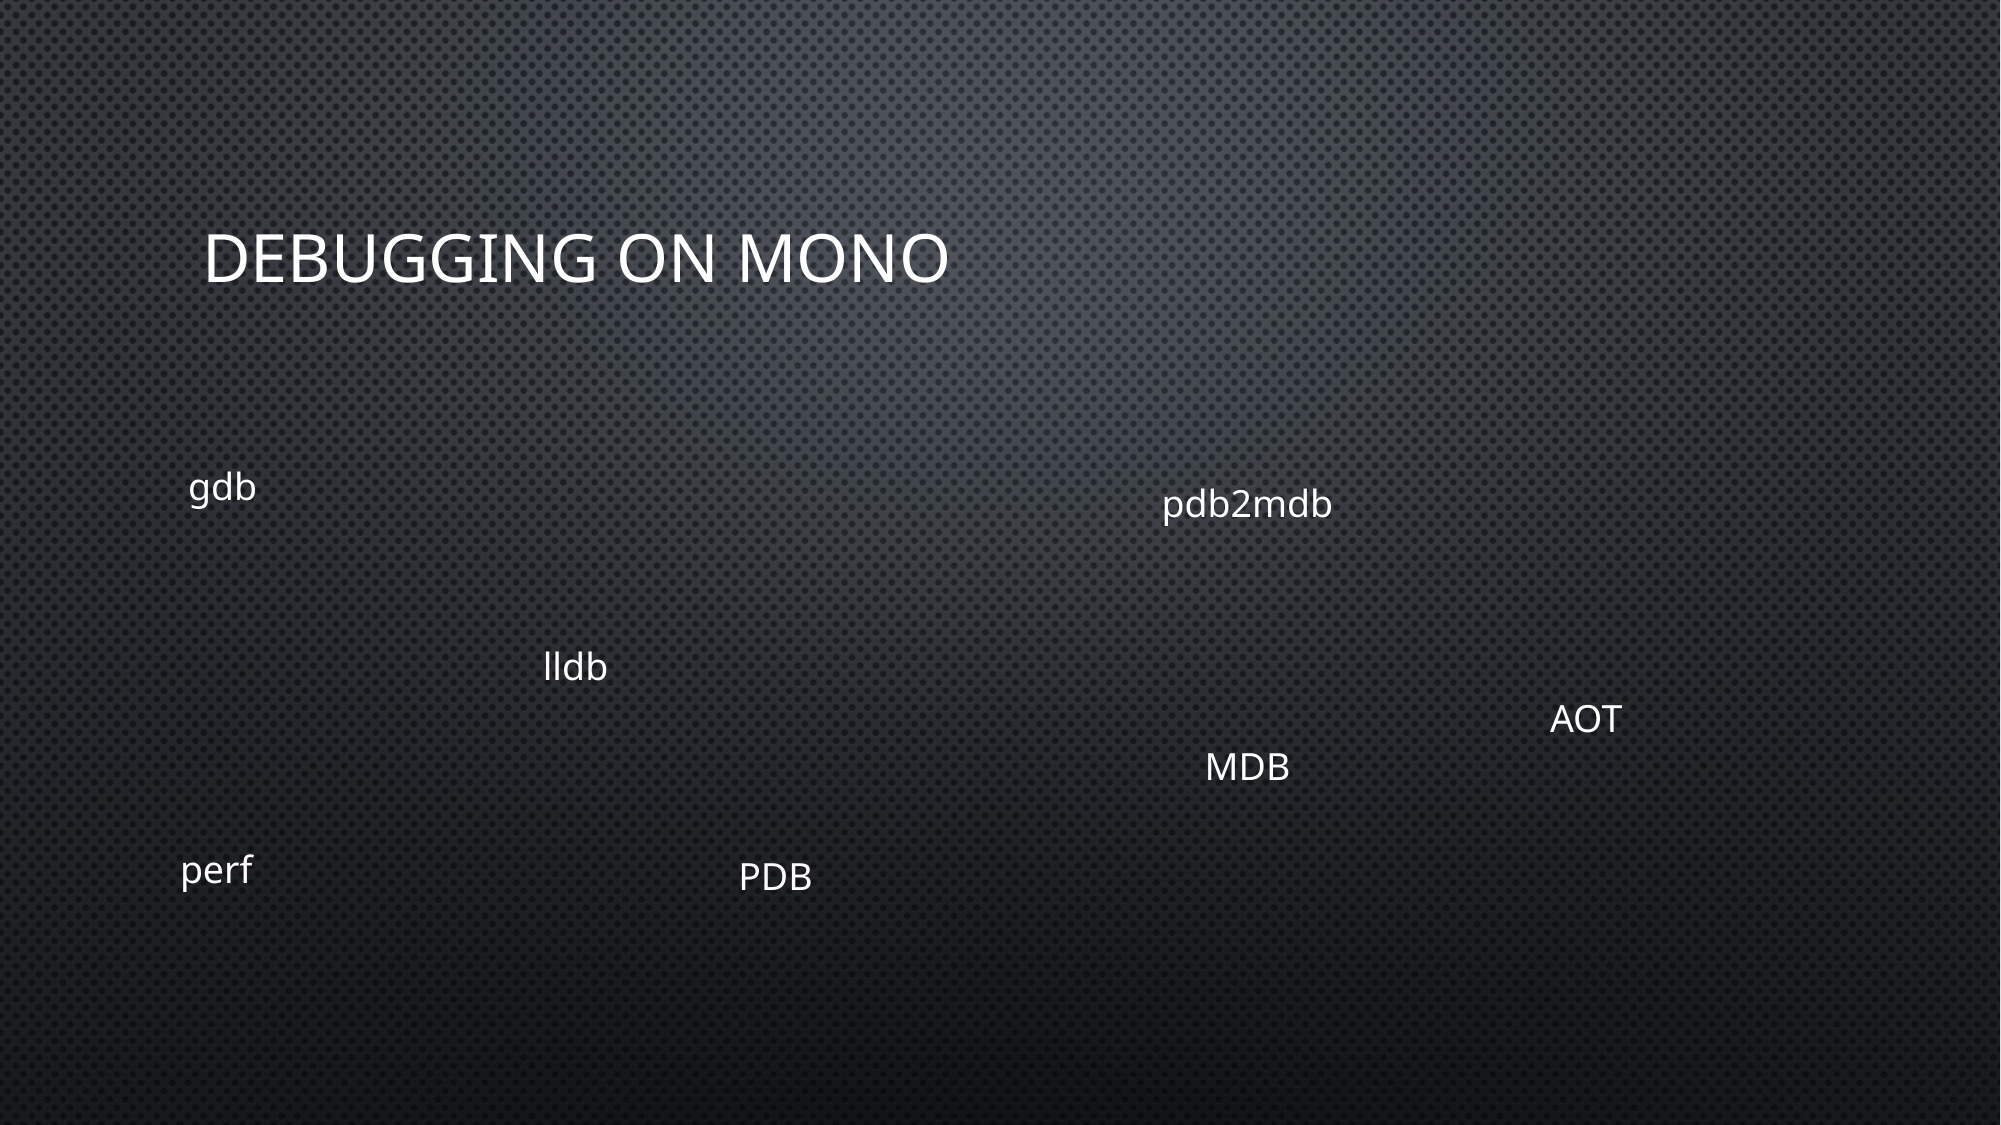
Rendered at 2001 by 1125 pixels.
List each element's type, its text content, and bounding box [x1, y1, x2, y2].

text_box PDB [723, 845, 828, 905]
text_box lldb [528, 635, 624, 696]
text_box gdb [173, 455, 273, 516]
text_box AOT [1535, 687, 1638, 747]
text_box perf [165, 838, 268, 899]
text_box MDB [1189, 735, 1306, 796]
title Debugging on Mono [187, 99, 1813, 413]
text_box pdb2mdb [1146, 472, 1349, 533]
